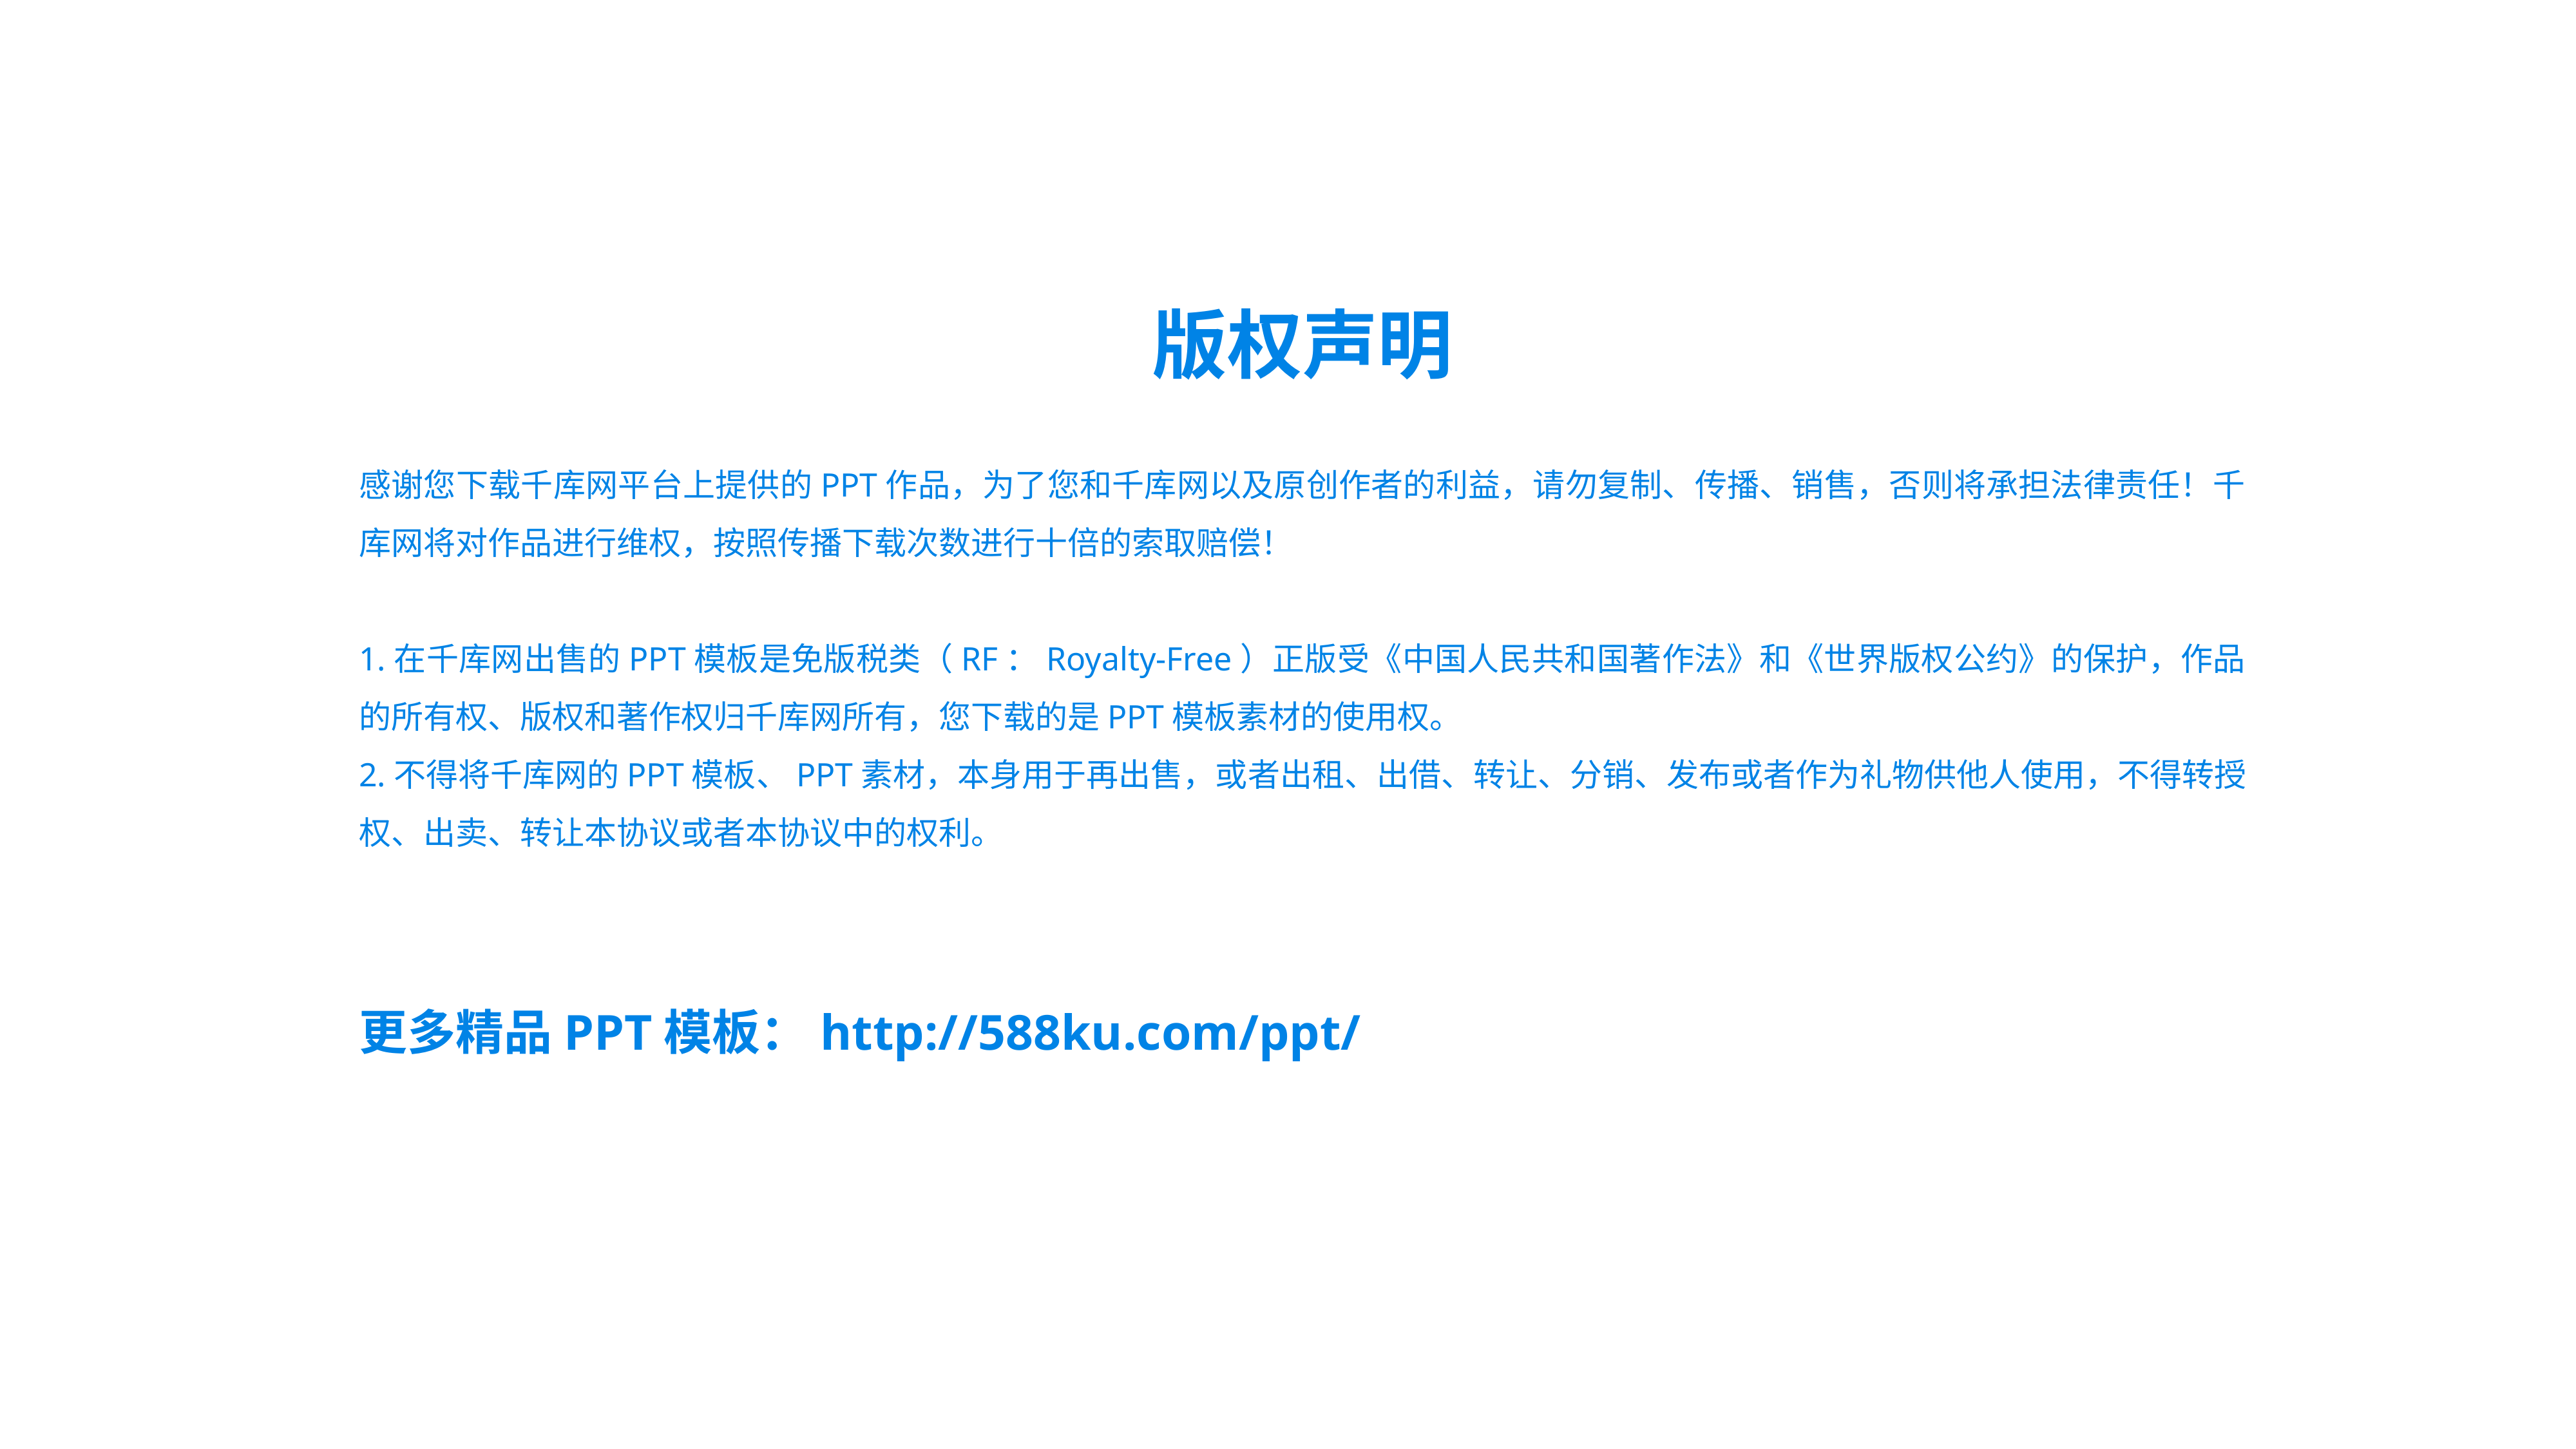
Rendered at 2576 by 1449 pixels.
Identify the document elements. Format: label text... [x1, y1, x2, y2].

text_box 版权声明 感谢您下载千库网平台上提供的PPT作品，为了您和千库网以及原创作者的利益，请勿复制、传播、销售，否则将承担法律责任！千库网将对作品进行维权，按照传播下载次数进行十倍的索取赔偿！ 1.在千库网出售的PPT模板是免版税类（RF：Royalty-Free）正版受《中国人民共和国著作法》和《世界版权公约》的保护，作品的所有权、版权和著作权归千库网所有，您下载的是PPT模板素材的使用权。 2.不得将千库网的PPT模板、PPT素材，本身用于再出售，或者出租、出借、转让、分销、发布或者作为礼物供他人使用，不得转授权、出卖、转让本协议或者本协议中的权利。 [349, 247, 2256, 914]
text_box 更多精品PPT模板：http://588ku.com/ppt/ [349, 997, 1891, 1065]
